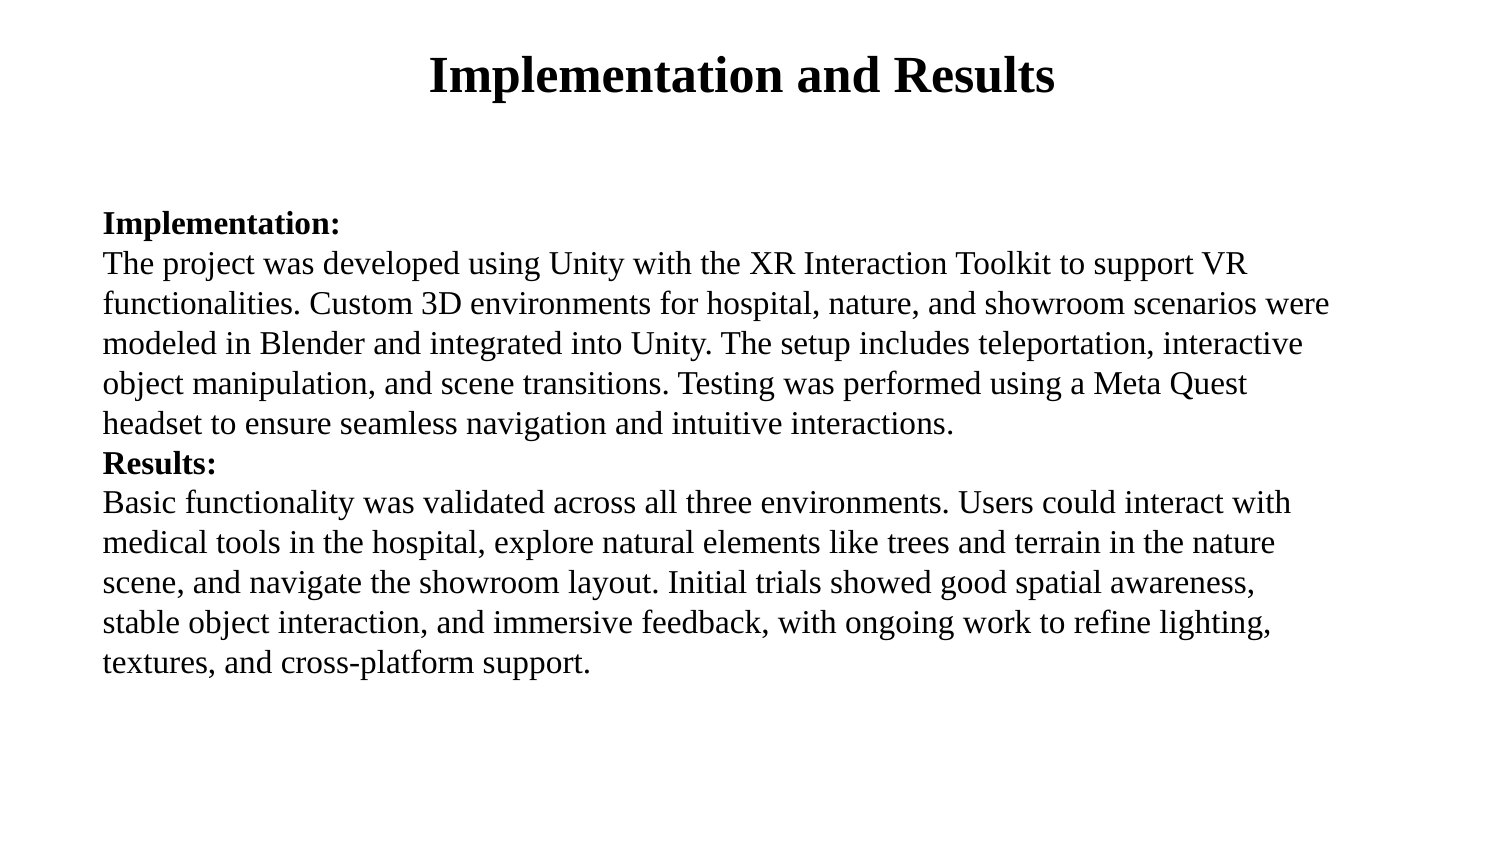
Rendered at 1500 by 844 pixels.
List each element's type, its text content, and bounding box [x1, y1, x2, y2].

text_box Implementation: The project was developed using Unity with the XR Interaction Toolkit to support VR functionalities. Custom 3D environments for hospital, nature, and showroom scenarios were modeled in Blender and integrated into Unity. The setup includes teleportation, interactive object manipulation, and scene transitions. Testing was performed using a Meta Quest headset to ensure seamless navigation and intuitive interactions. Results: Basic functionality was validated across all three environments. Users could interact with medical tools in the hospital, explore natural elements like trees and terrain in the nature scene, and navigate the showroom layout. Initial trials showed good spatial awareness, stable object interaction, and immersive feedback, with ongoing work to refine lighting, textures, and cross-platform support. [102, 173, 1333, 708]
title Implementation and Results [20, 40, 1464, 104]
